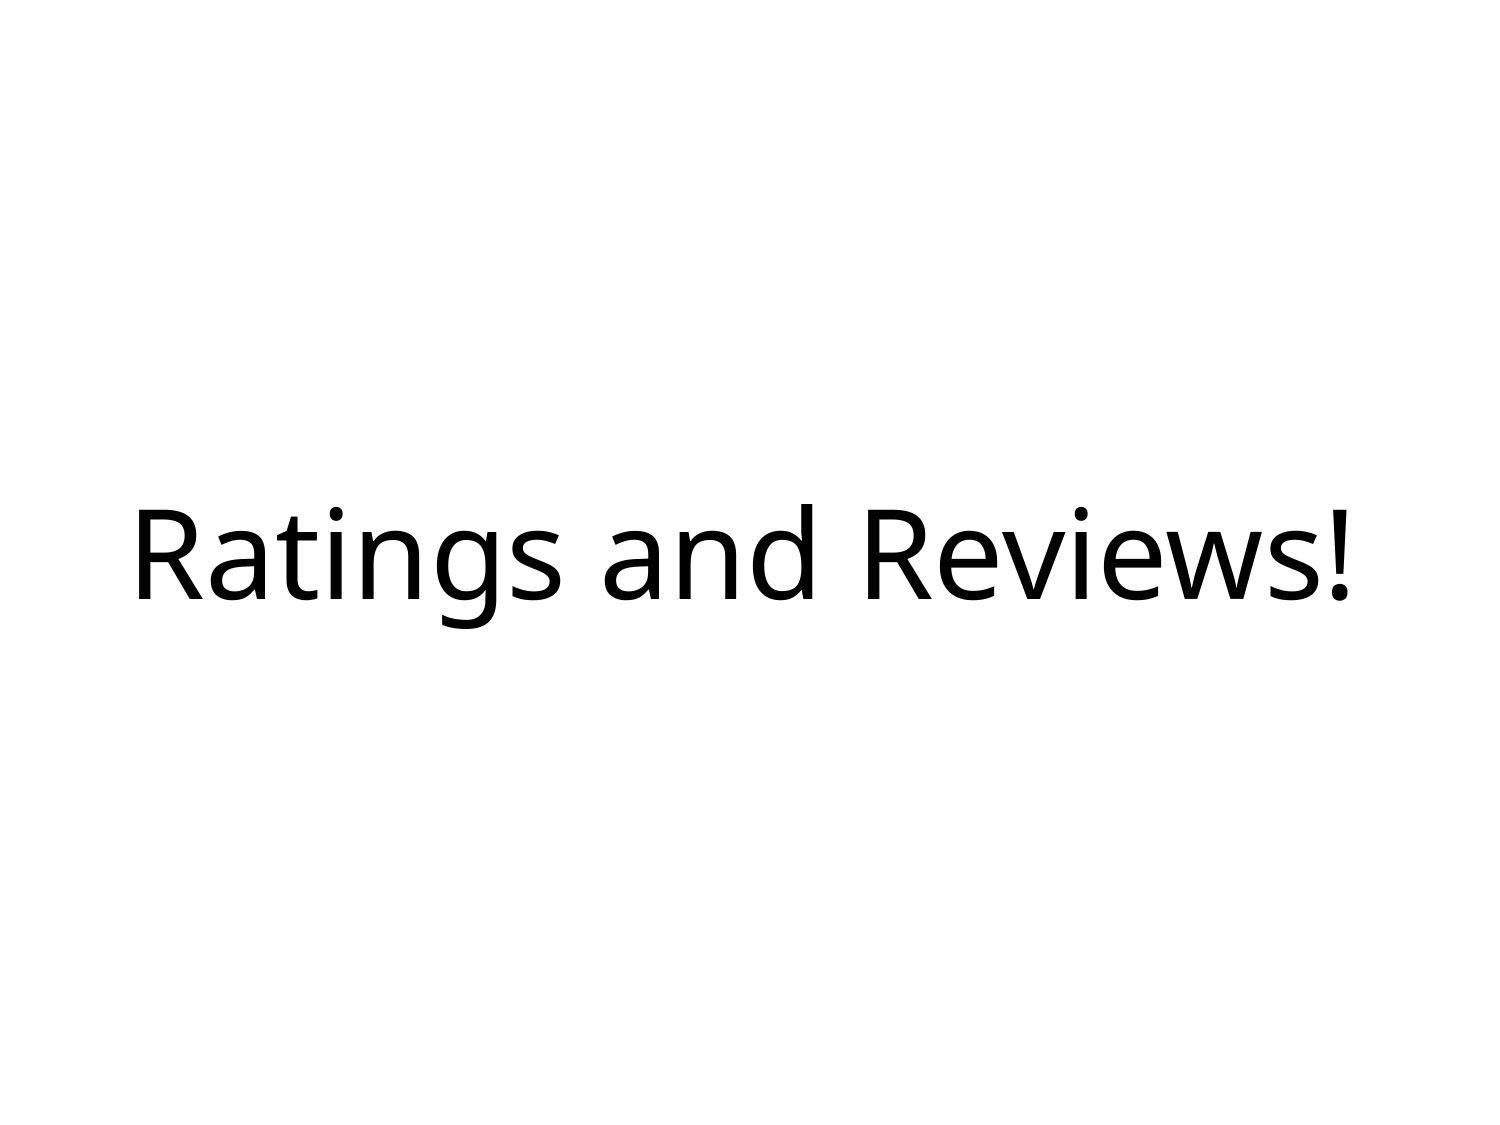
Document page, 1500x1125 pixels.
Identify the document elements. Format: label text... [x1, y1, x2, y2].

title Ratings and Reviews! [112, 450, 1500, 668]
